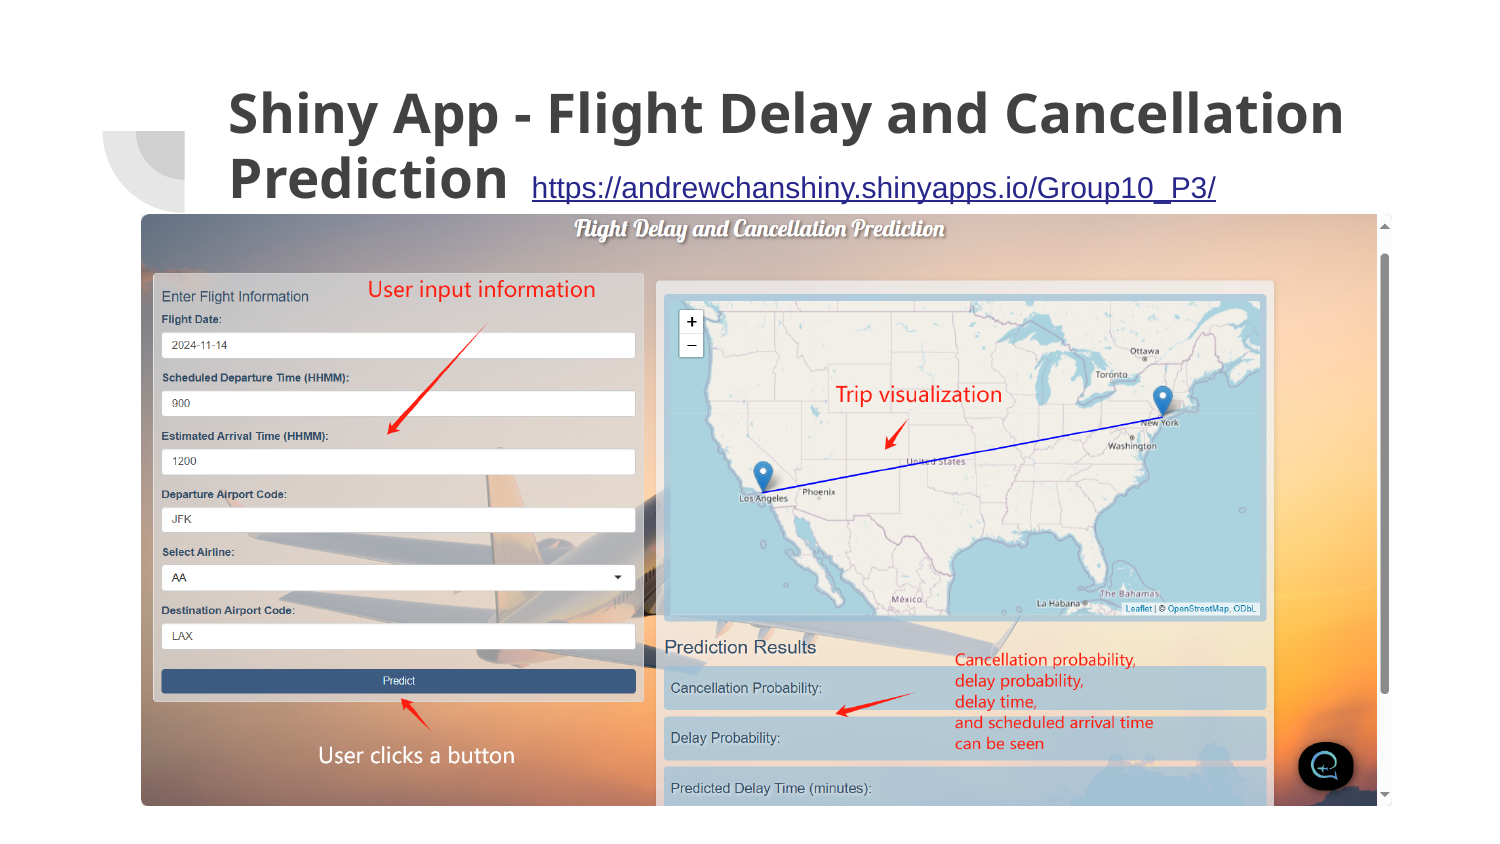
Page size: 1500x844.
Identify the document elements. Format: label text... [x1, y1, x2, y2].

title Shiny App - Flight Delay and Cancellation Prediction https://andrewchanshiny.shinyapps.io/Group10_P3/ [213, 63, 1368, 212]
picture [141, 214, 1392, 806]
